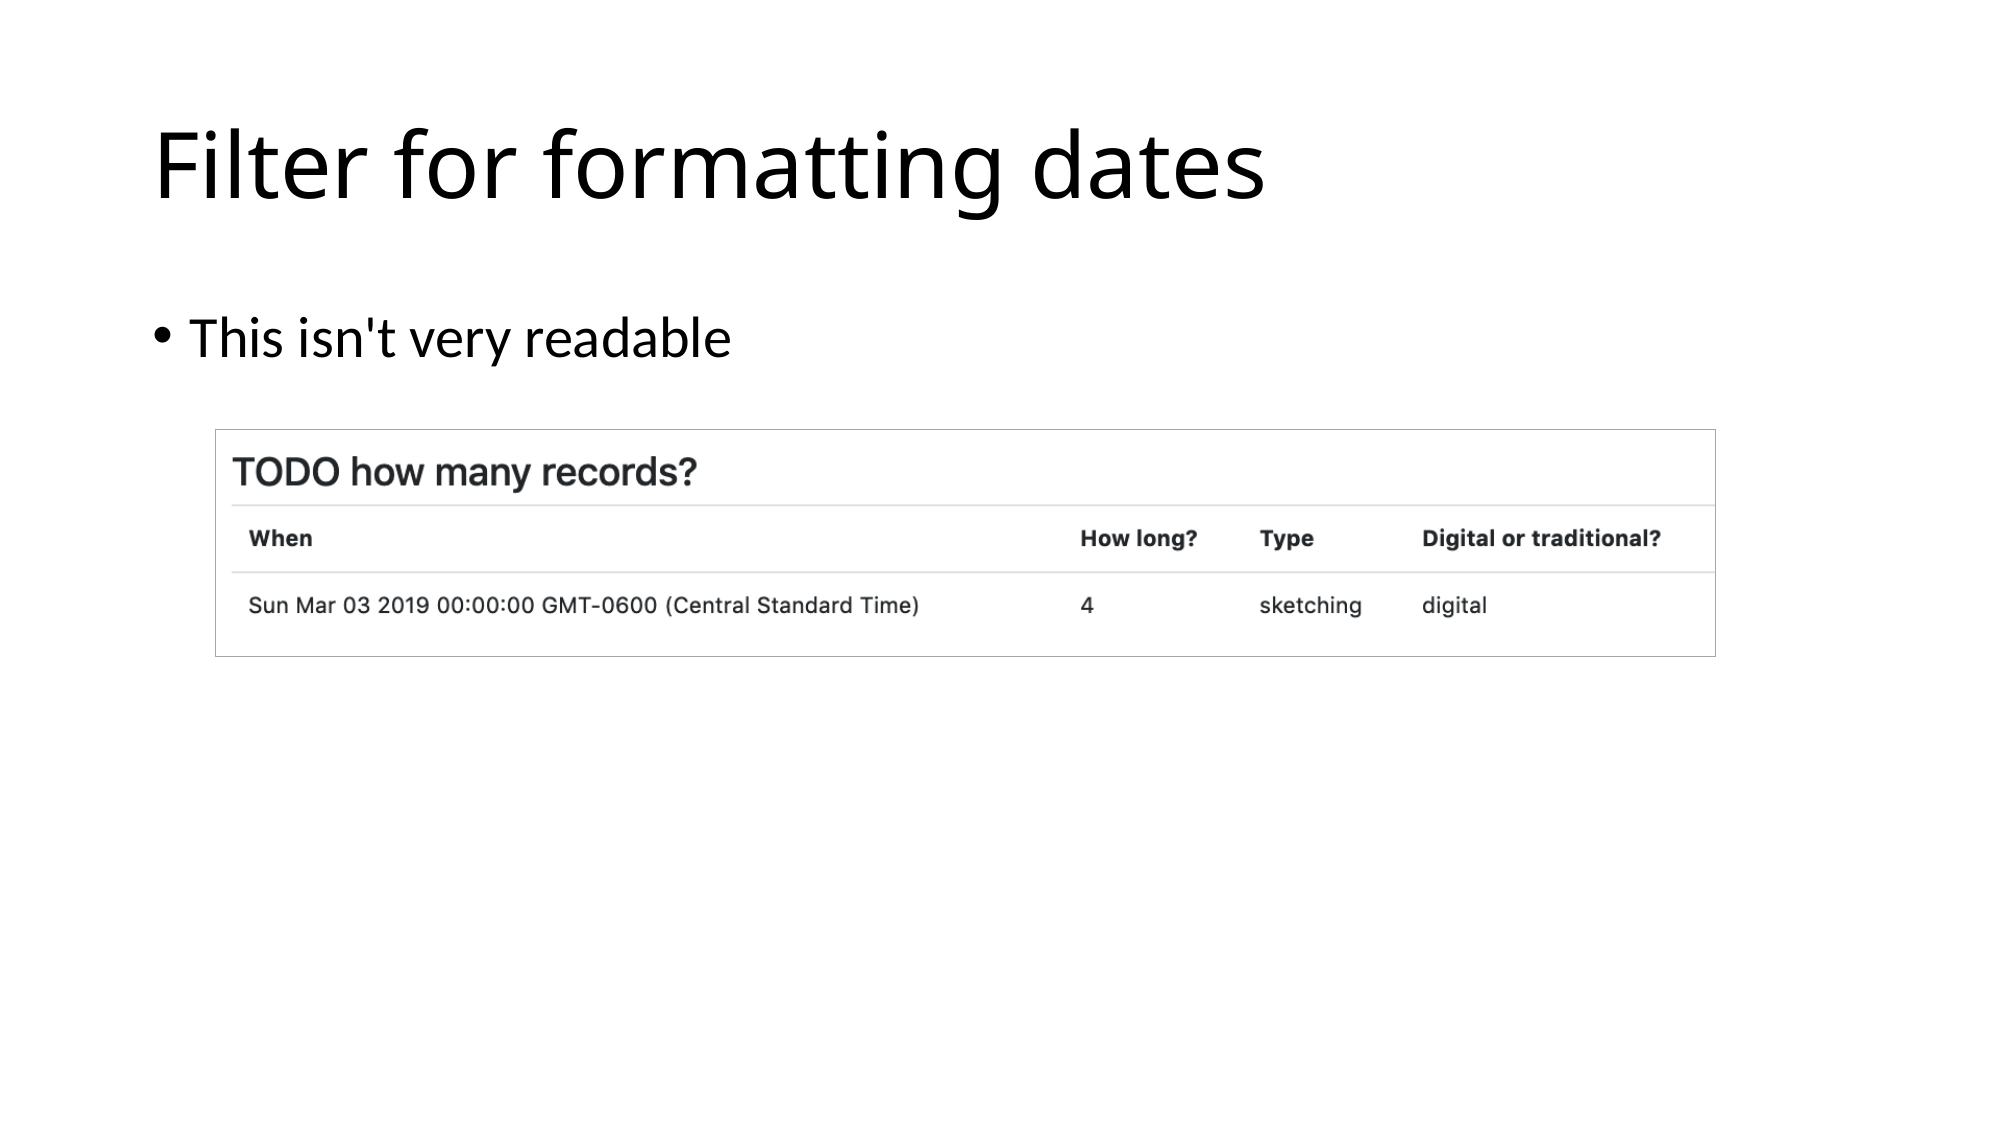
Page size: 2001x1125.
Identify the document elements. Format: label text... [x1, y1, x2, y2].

title Filter for formatting dates [137, 59, 1863, 278]
picture [215, 429, 1716, 657]
list This isn't very readable [137, 299, 1863, 1014]
